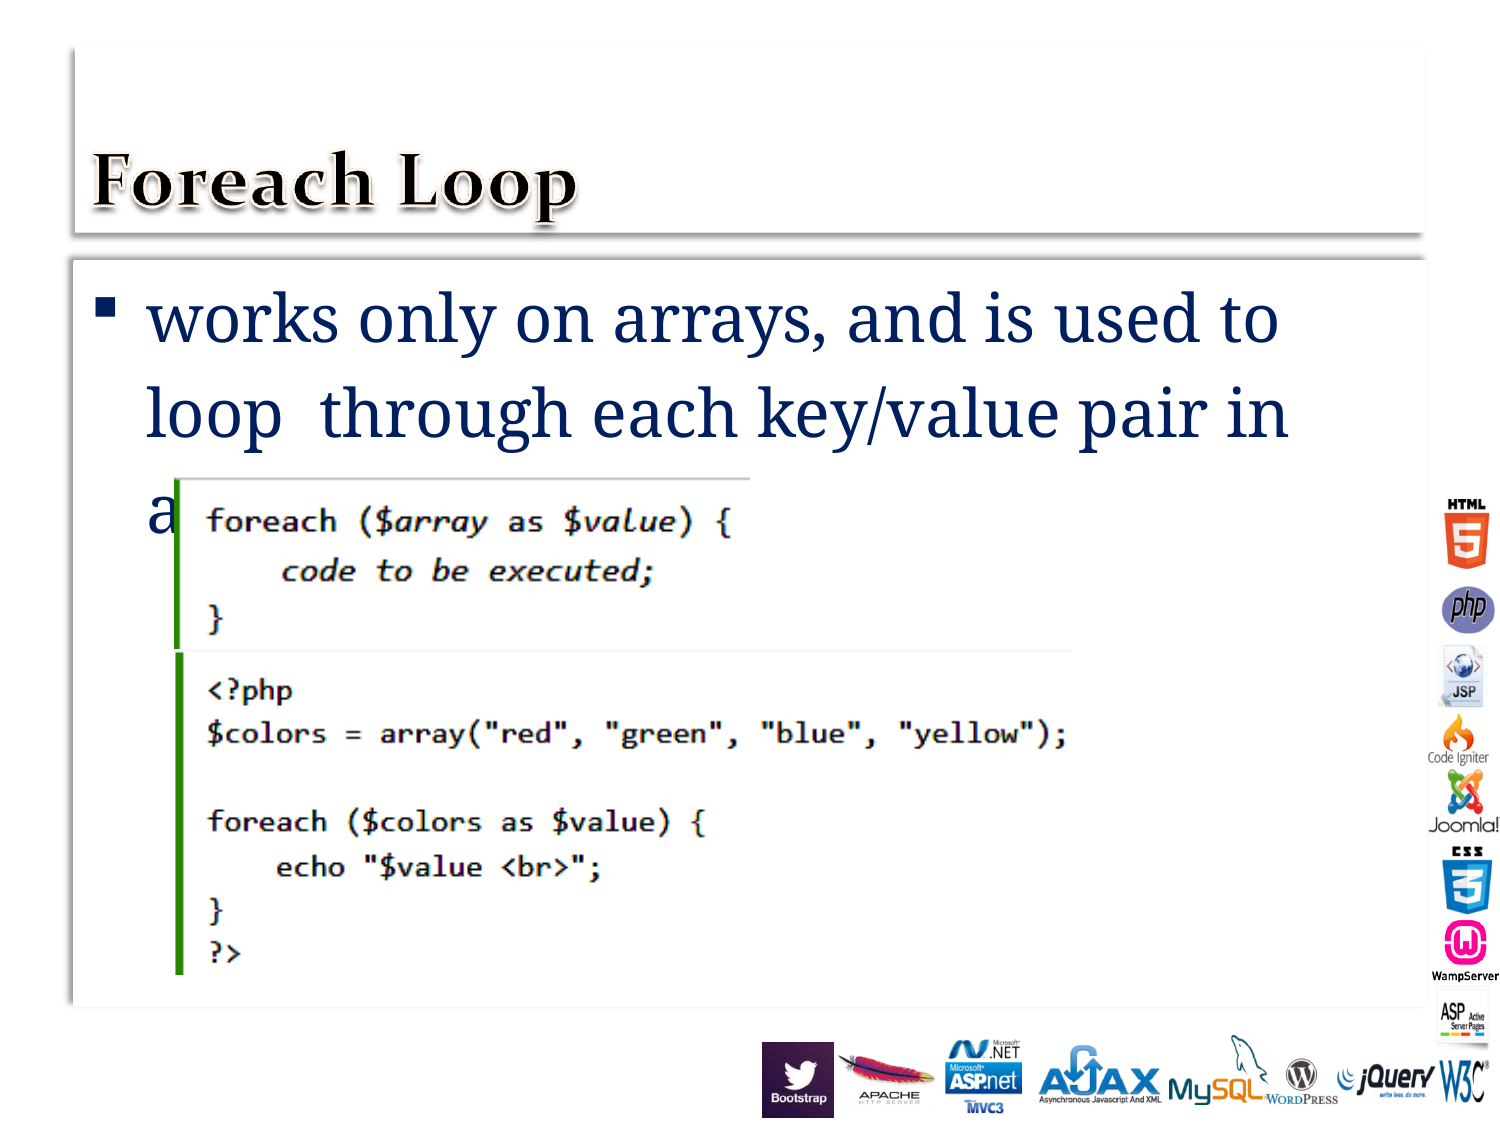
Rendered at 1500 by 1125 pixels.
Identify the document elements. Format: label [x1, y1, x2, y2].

text_box [174, 474, 1500, 1119]
text_box [23, 41, 1432, 1012]
